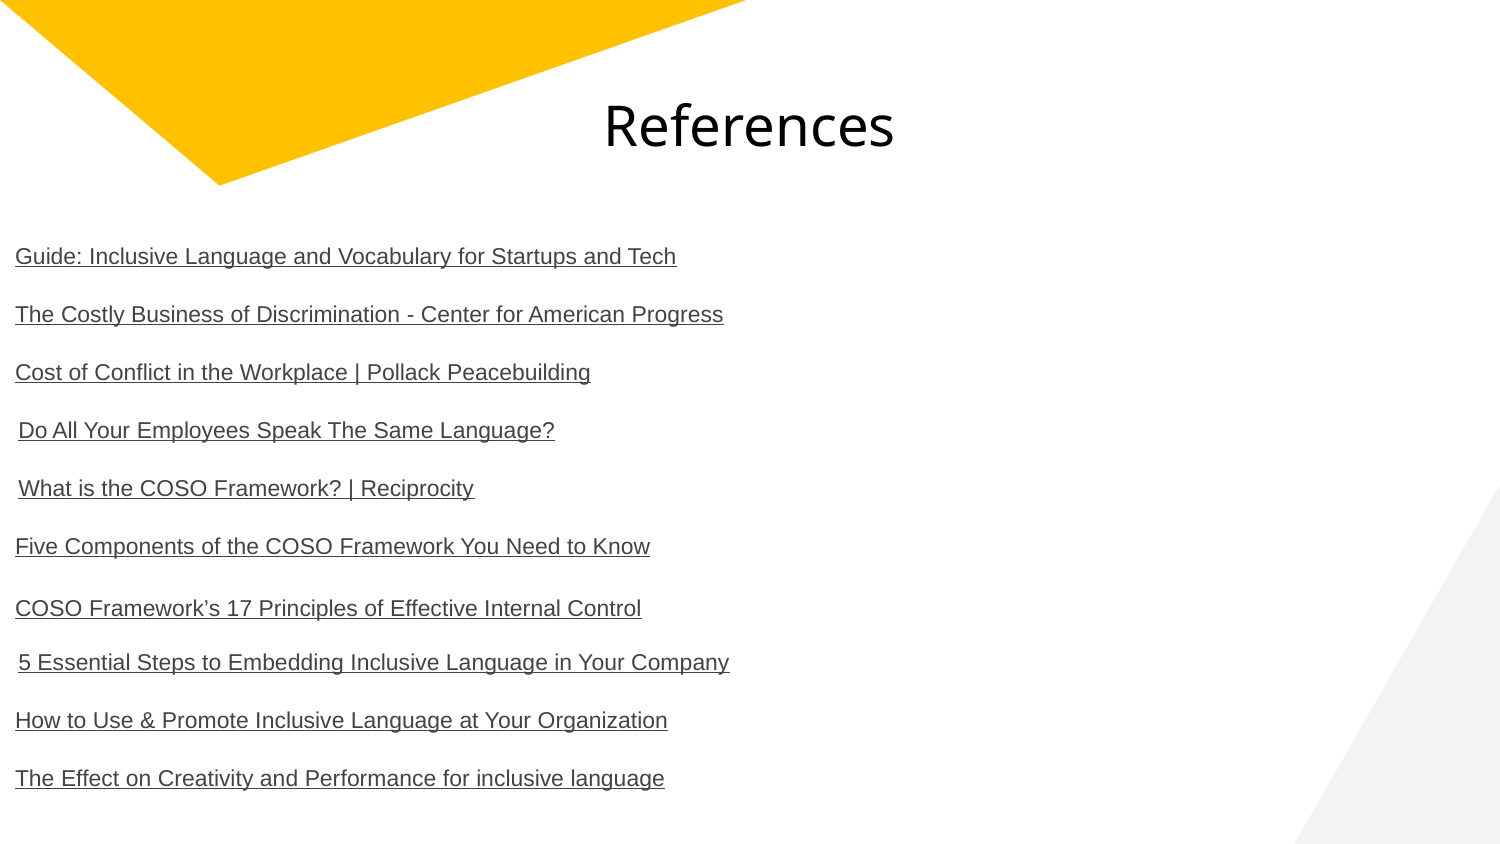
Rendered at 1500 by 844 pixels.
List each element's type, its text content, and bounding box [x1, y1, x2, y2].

title References [341, 75, 1159, 170]
text_box What is the COSO Framework? | Reciprocity [3, 459, 789, 515]
text_box COSO Framework’s 17 Principles of Effective Internal Control [0, 575, 1050, 637]
text_box The Costly Business of Discrimination - Center for American Progress [0, 285, 741, 341]
text_box Guide: Inclusive Language and Vocabulary for Startups and Tech [0, 227, 818, 283]
text_box 5 Essential Steps to Embedding Inclusive Language in Your Company [3, 634, 1087, 690]
text_box Cost of Conflict in the Workplace | Pollack Peacebuilding [0, 343, 856, 399]
text_box The Effect on Creativity and Performance for inclusive language [0, 750, 982, 806]
text_box Five Components of the COSO Framework You Need to Know [0, 517, 880, 573]
text_box How to Use & Promote Inclusive Language at Your Organization [0, 692, 1010, 748]
text_box Do All Your Employees Speak The Same Language? [3, 401, 821, 457]
